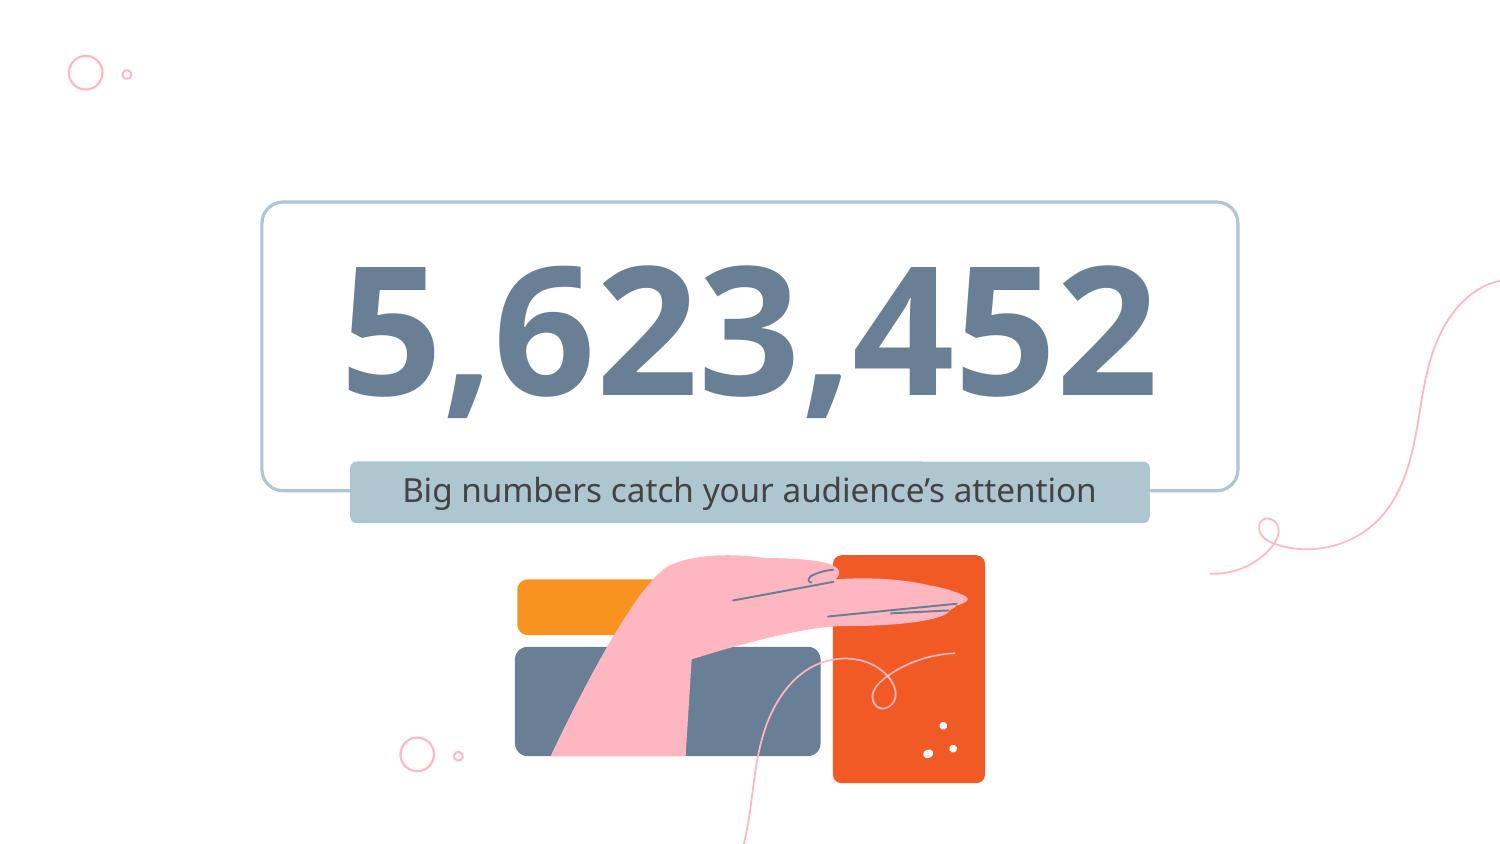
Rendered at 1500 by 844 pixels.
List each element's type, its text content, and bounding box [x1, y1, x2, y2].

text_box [514, 554, 986, 784]
text_box [453, 751, 464, 762]
title 5,623,452 [299, 219, 1201, 429]
text_box [350, 491, 1150, 524]
text_box [742, 792, 754, 844]
text_box [261, 201, 1239, 491]
text_box [399, 736, 436, 773]
text_box [1209, 279, 1500, 575]
list Big numbers catch your audience’s attention [378, 454, 1122, 515]
